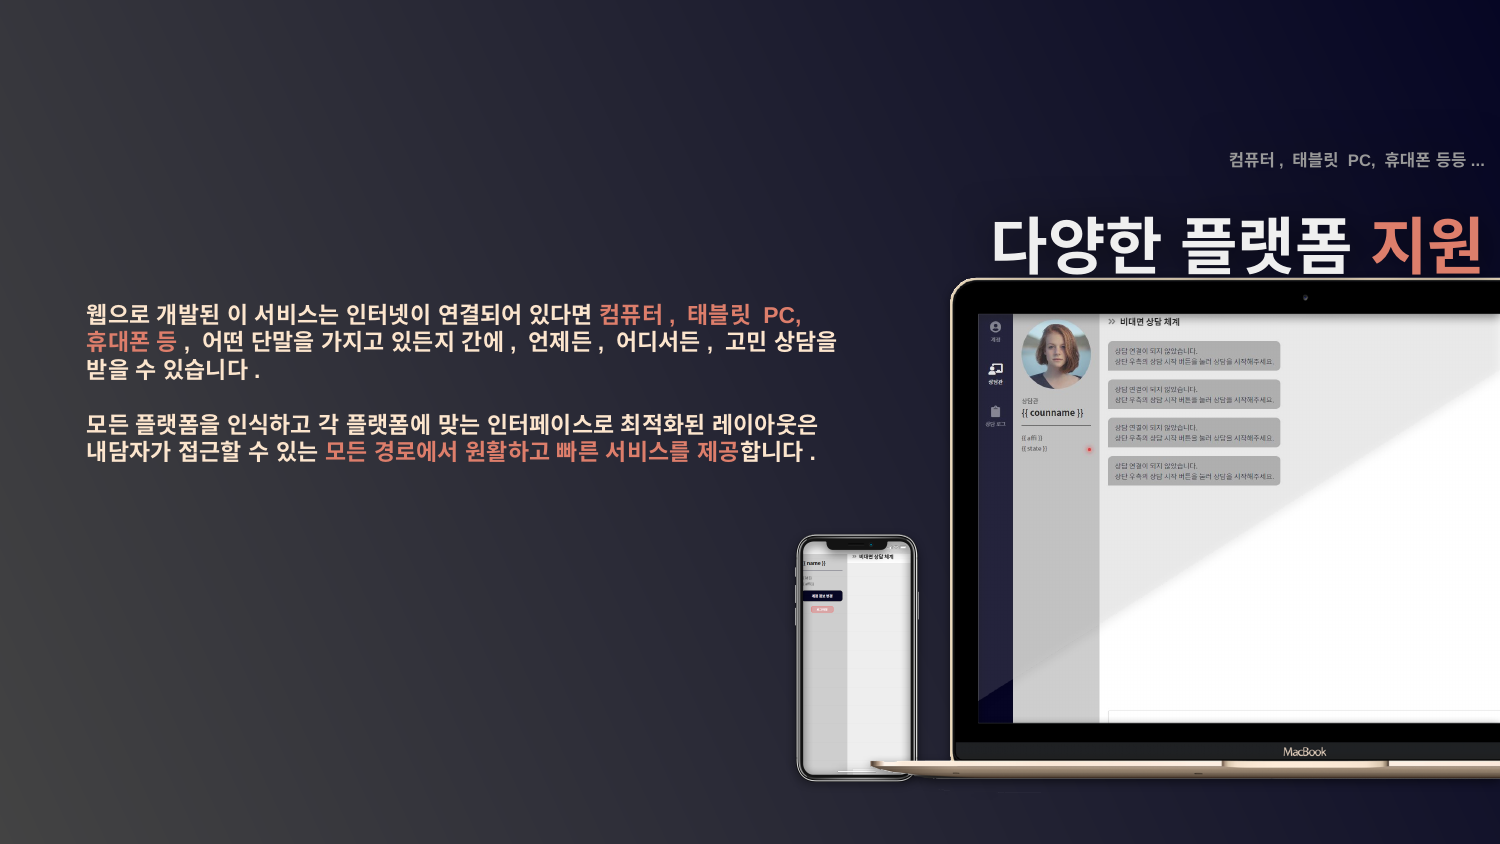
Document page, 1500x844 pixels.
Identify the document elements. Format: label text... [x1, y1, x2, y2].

text_box 컴퓨터, 태블릿 PC, 휴대폰 등등... 다양한 플랫폼 지원 [273, 124, 1500, 262]
picture [794, 129, 1500, 838]
text_box 웹으로 개발된 이 서비스는 인터넷이 연결되어 있다면 컴퓨터, 태블릿 PC, 휴대폰 등, 어떤 단말을 가지고 있든지 간에, 언제든, 어디서든, 고민 상담을 받을 수 있습니다. 모든 플랫폼을 인식하고 각 플랫폼에 맞는 인터페이스로 최적화된 레이아웃은 내담자가 접근할 수 있는 모든 경로에서 원활하고 빠른 서비스를 제공합니다. [71, 285, 856, 511]
